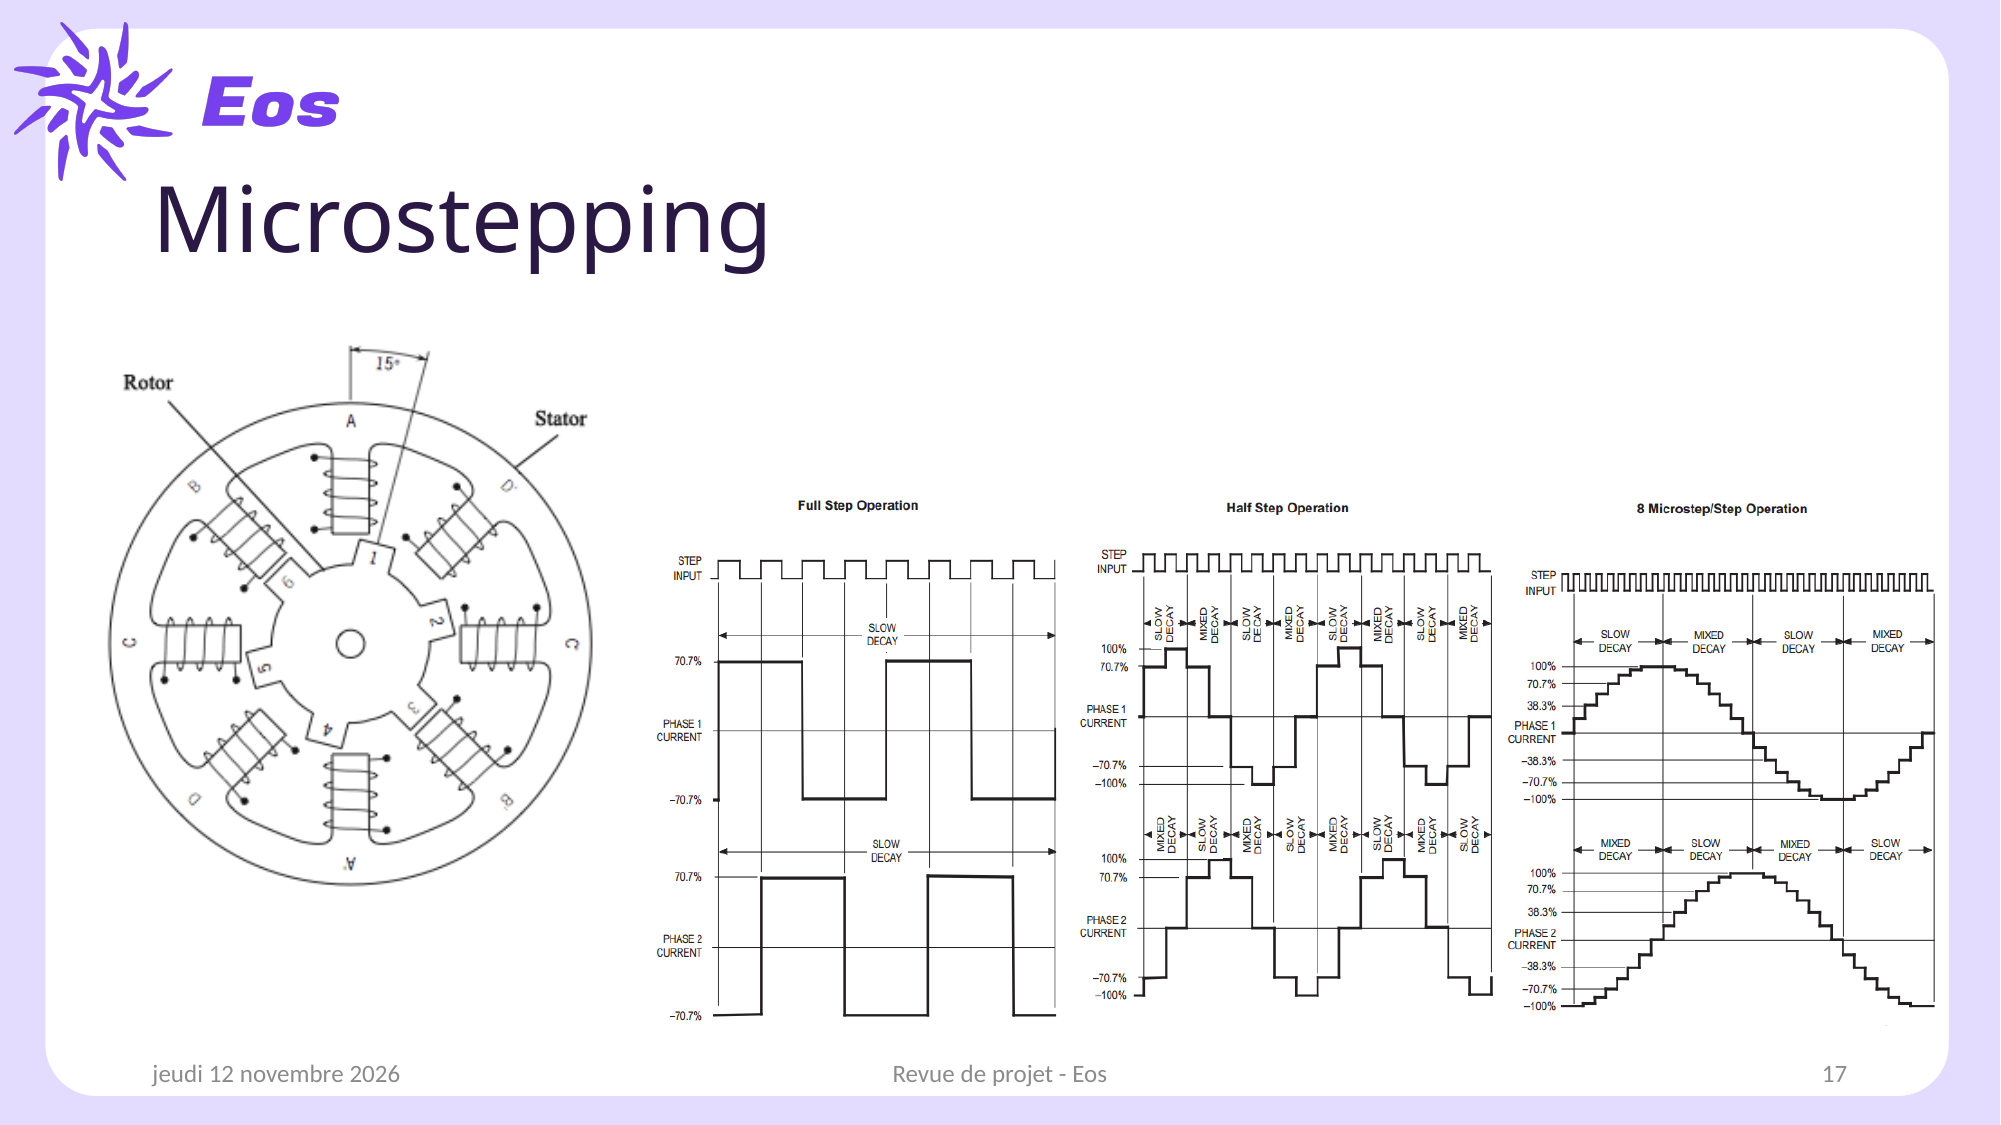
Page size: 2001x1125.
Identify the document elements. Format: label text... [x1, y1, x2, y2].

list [642, 493, 1943, 1043]
footer Revue de projet - Eos [662, 1043, 1338, 1103]
slide_number 17 [1412, 1043, 1863, 1103]
picture [83, 328, 611, 905]
title Microstepping [137, 158, 1863, 288]
picture [14, 22, 339, 181]
slide_number samedi 1er mars 2025 [137, 1042, 588, 1103]
